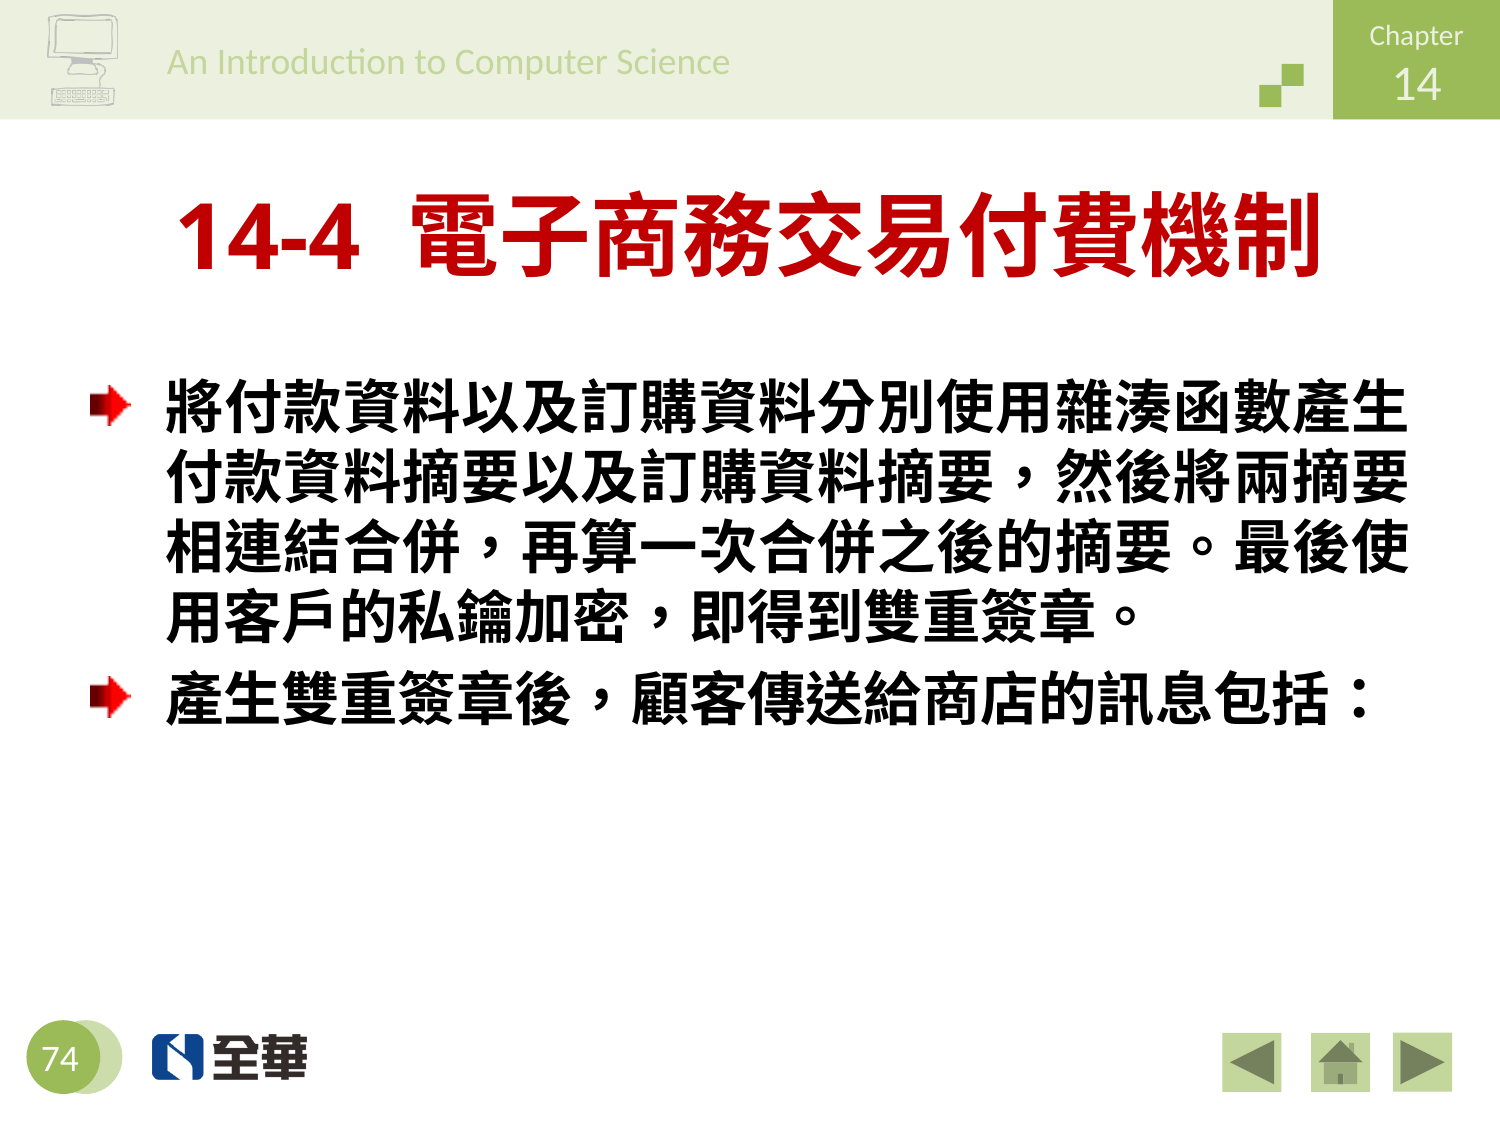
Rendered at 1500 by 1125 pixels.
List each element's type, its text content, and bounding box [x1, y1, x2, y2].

picture [47, 14, 118, 106]
picture [90, 676, 131, 718]
title 14-4 電子商務交易付費機制 [75, 138, 1425, 327]
picture [90, 385, 131, 426]
picture [152, 1034, 307, 1080]
list 將付款資料以及訂購資料分別使用雜湊函數產生付款資料摘要以及訂購資料摘要，然後將兩摘要相連結合併，再算一次合併之後的摘要。最後使用客戶的私鑰加密，即得到雙重簽章。 產生雙重簽章後，顧客傳送給商店的訊息包括： [75, 363, 1425, 1005]
